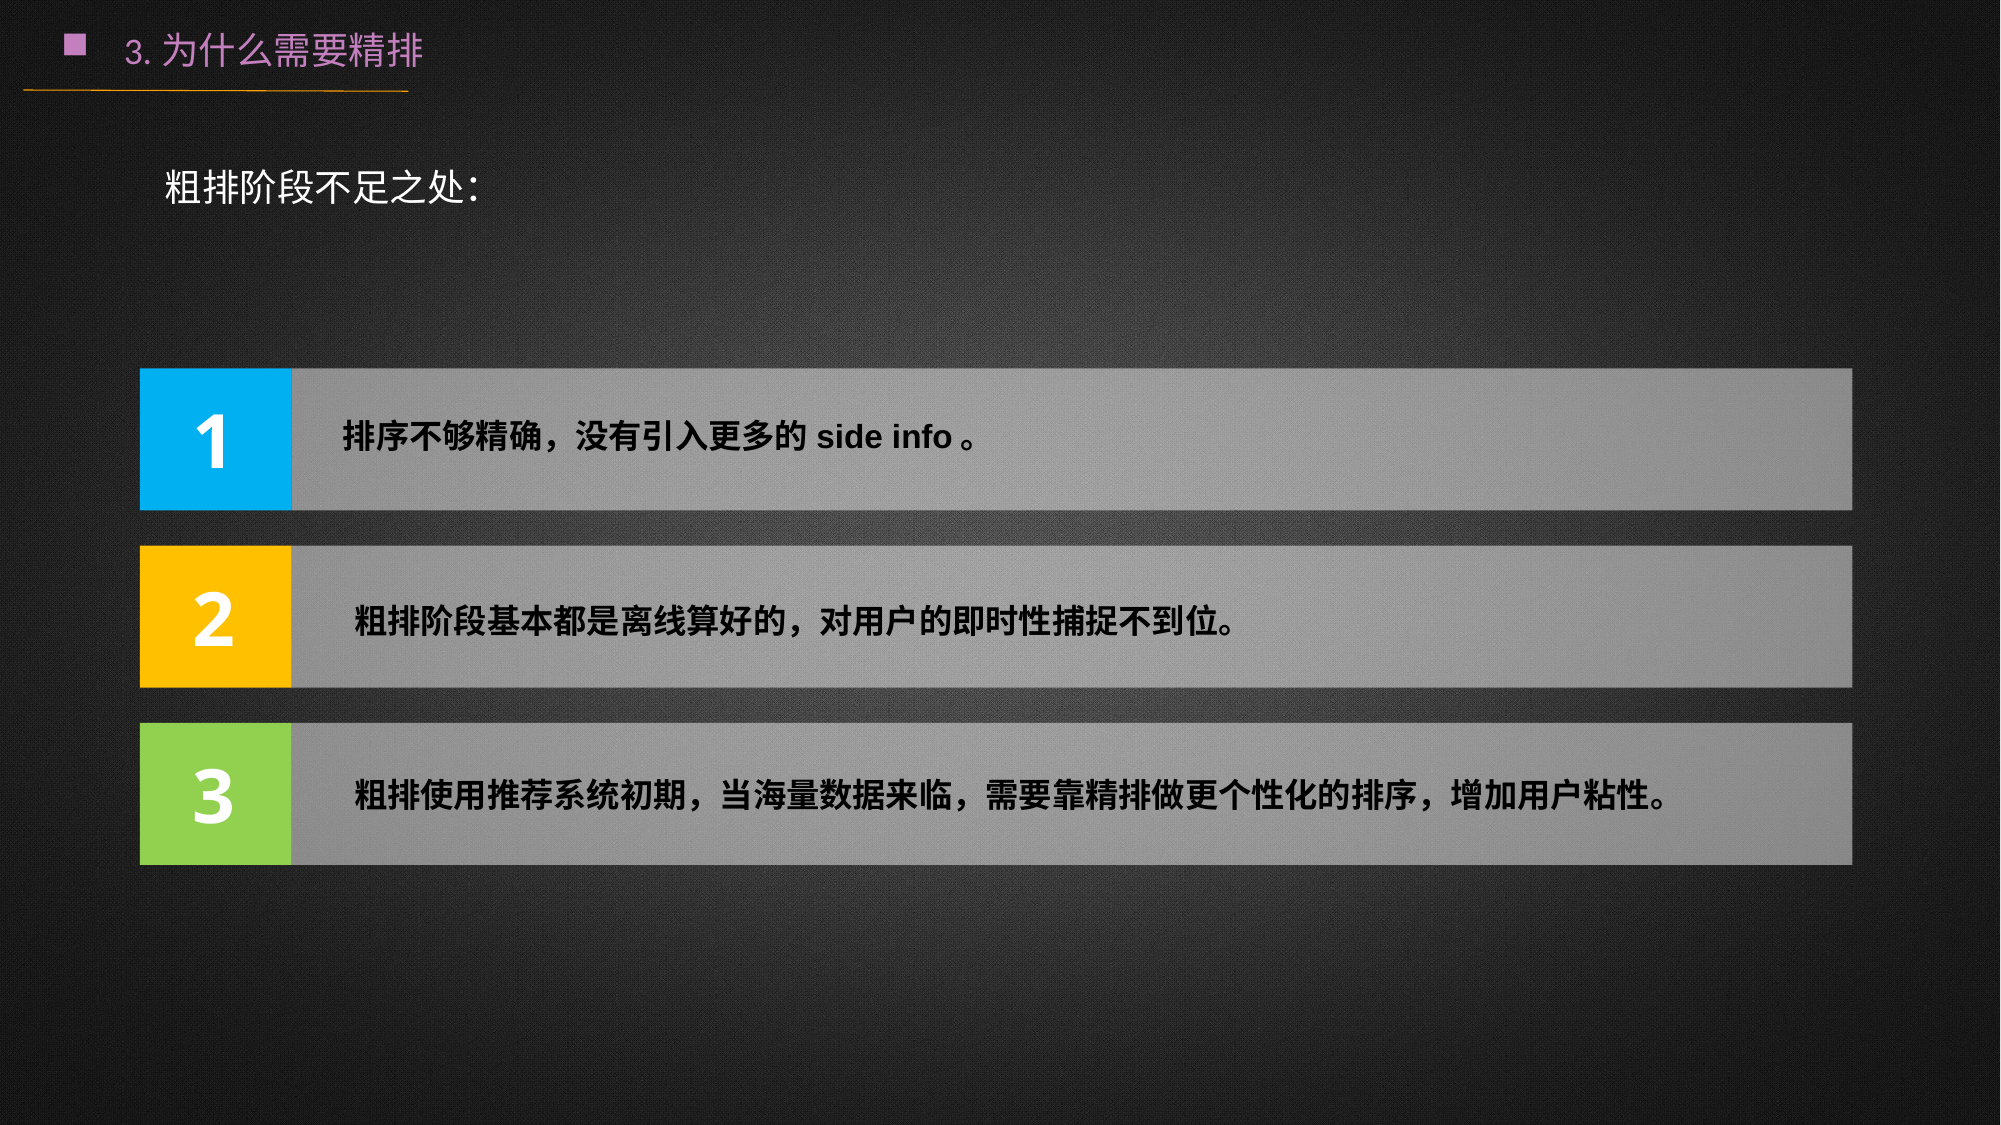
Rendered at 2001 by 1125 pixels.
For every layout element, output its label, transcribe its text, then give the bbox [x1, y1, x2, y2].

picture [0, 0, 2001, 1125]
text_box 粗排使用推荐系统初期，当海量数据来临，需要靠精排做更个性化的排序，增加用户粘性。 [339, 731, 1828, 857]
text_box [139, 722, 291, 866]
text_box [139, 545, 291, 689]
text_box [291, 722, 1853, 866]
text_box 排序不够精确，没有引入更多的side info。 [328, 368, 1816, 494]
text_box 粗排阶段不足之处： [149, 157, 518, 217]
text_box 粗排阶段基本都是离线算好的，对用户的即时性捕捉不到位。 [339, 554, 1828, 680]
text_box 3.为什么需要精排 [46, 19, 439, 80]
text_box [291, 545, 1853, 689]
text_box 3 [177, 740, 254, 846]
text_box [291, 367, 1853, 511]
text_box [139, 367, 291, 511]
text_box 1 [177, 386, 254, 492]
text_box 2 [177, 563, 254, 669]
